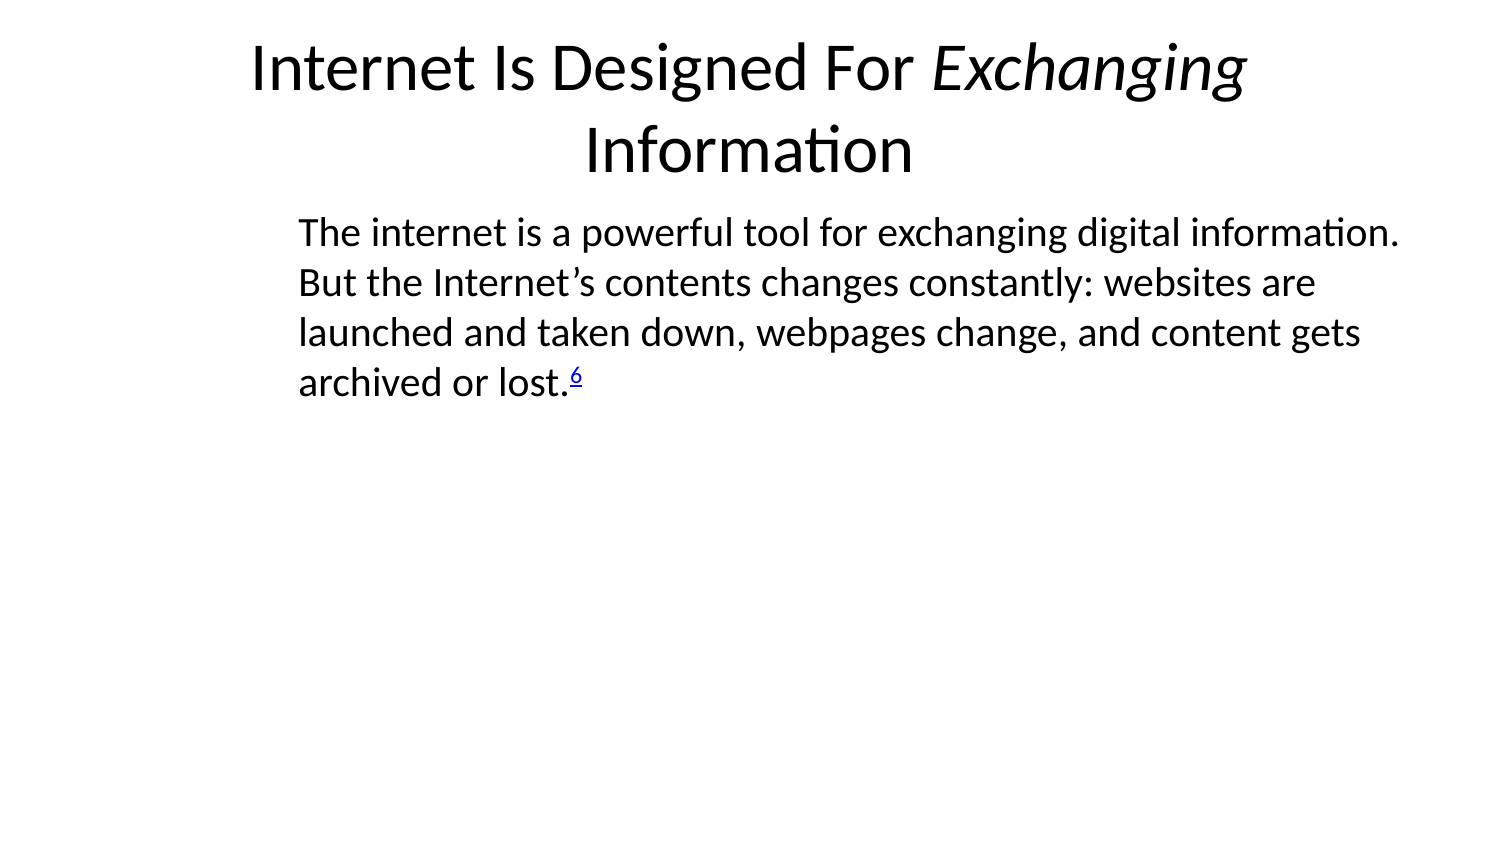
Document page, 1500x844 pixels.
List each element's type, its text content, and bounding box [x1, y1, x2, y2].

list The internet is a powerful tool for exchanging digital information. But the Internet’s contents changes constantly: websites are launched and taken down, webpages change, and content gets archived or lost.6 [75, 196, 1425, 754]
title Internet Is Designed For Exchanging Information [75, 33, 1425, 175]
